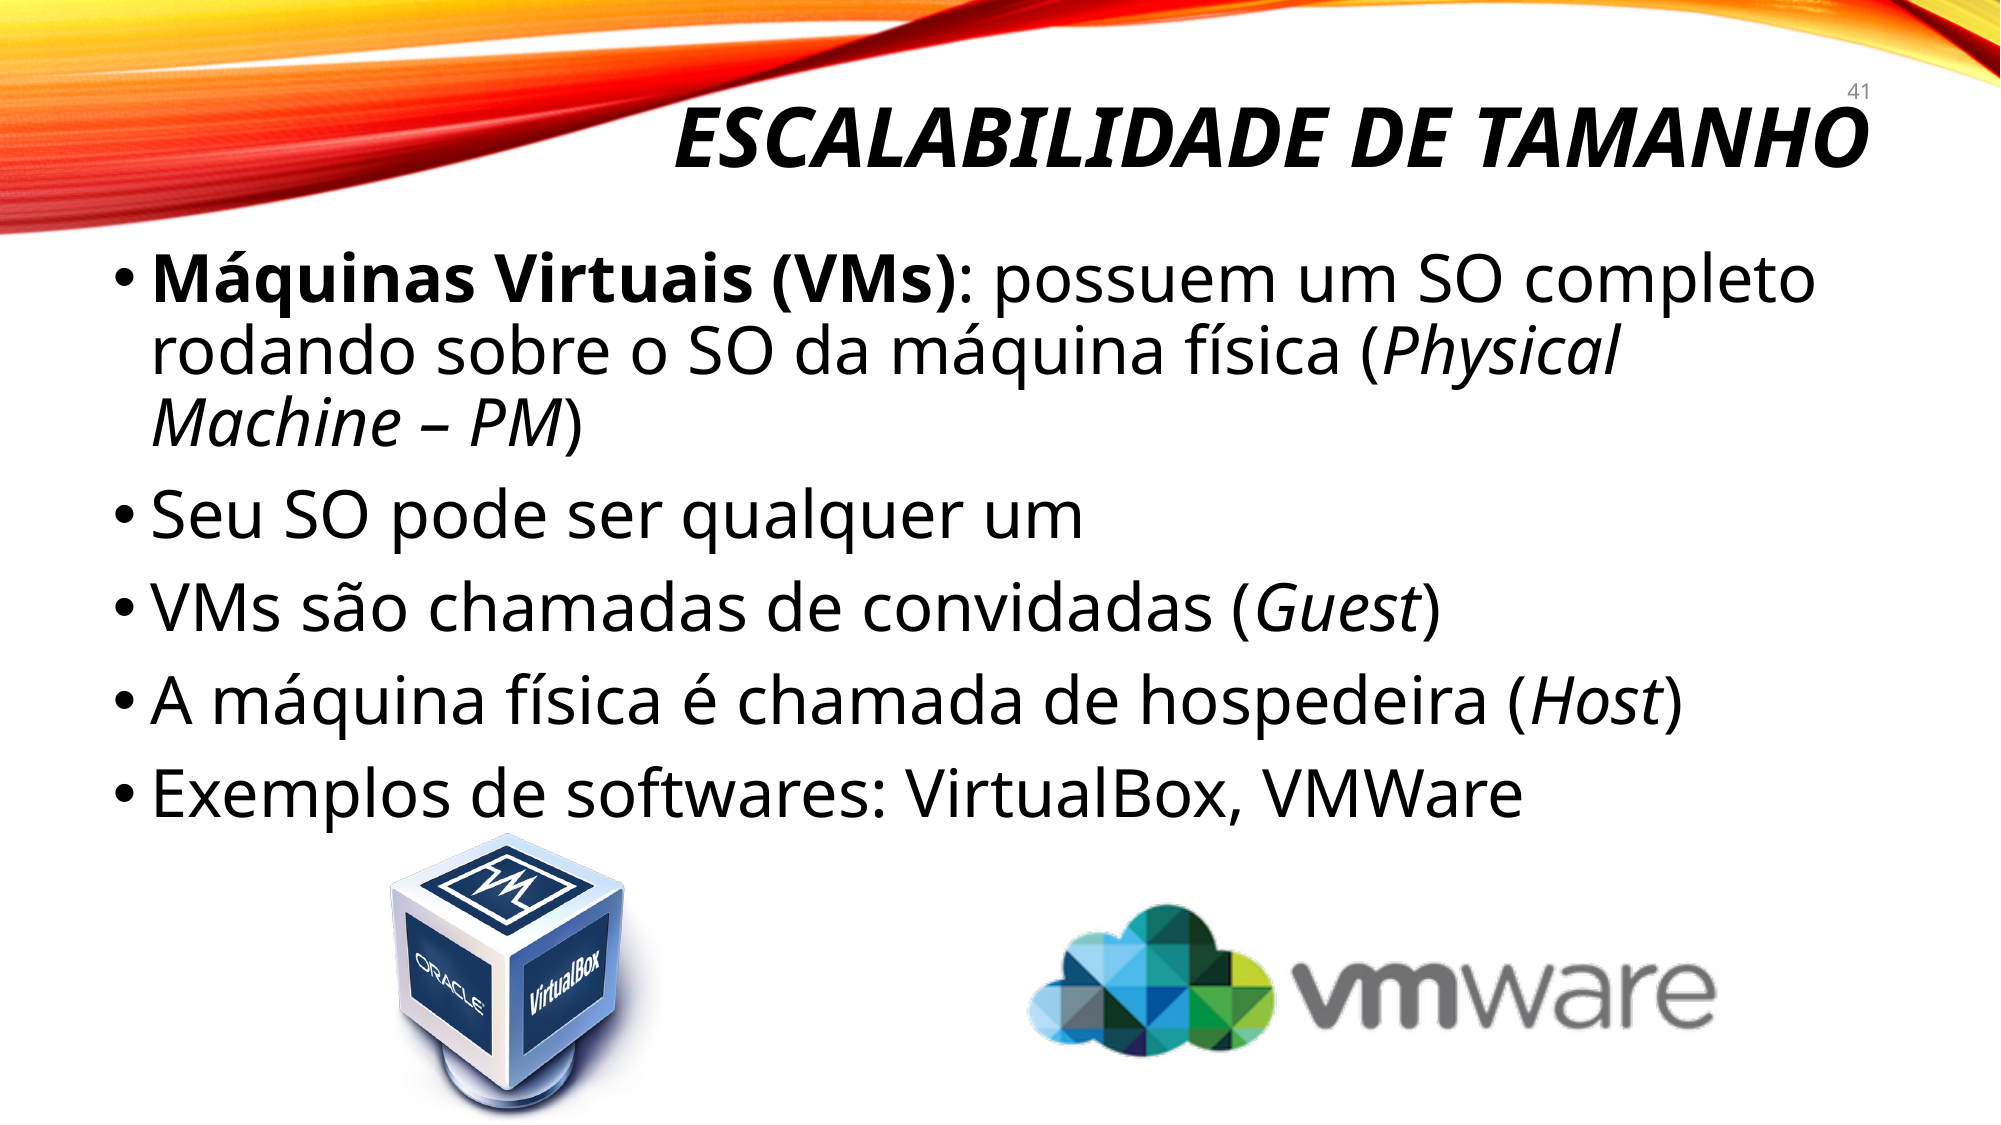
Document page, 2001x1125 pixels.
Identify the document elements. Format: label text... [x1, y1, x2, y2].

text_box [378, 818, 1824, 1125]
slide_number 41 [1437, 62, 1888, 123]
picture [0, 0, 2000, 237]
title ESCALABILIDADE de tamanho [323, 16, 1888, 236]
list Máquinas Virtuais (VMs): possuem um SO completo rodando sobre o SO da máquina física (Physical Machine – PM) Seu SO pode ser qualquer um VMs são chamadas de convidadas (Guest) A máquina física é chamada de hospedeira (Host) Exemplos de softwares: VirtualBox, VMWare [97, 236, 1888, 1063]
